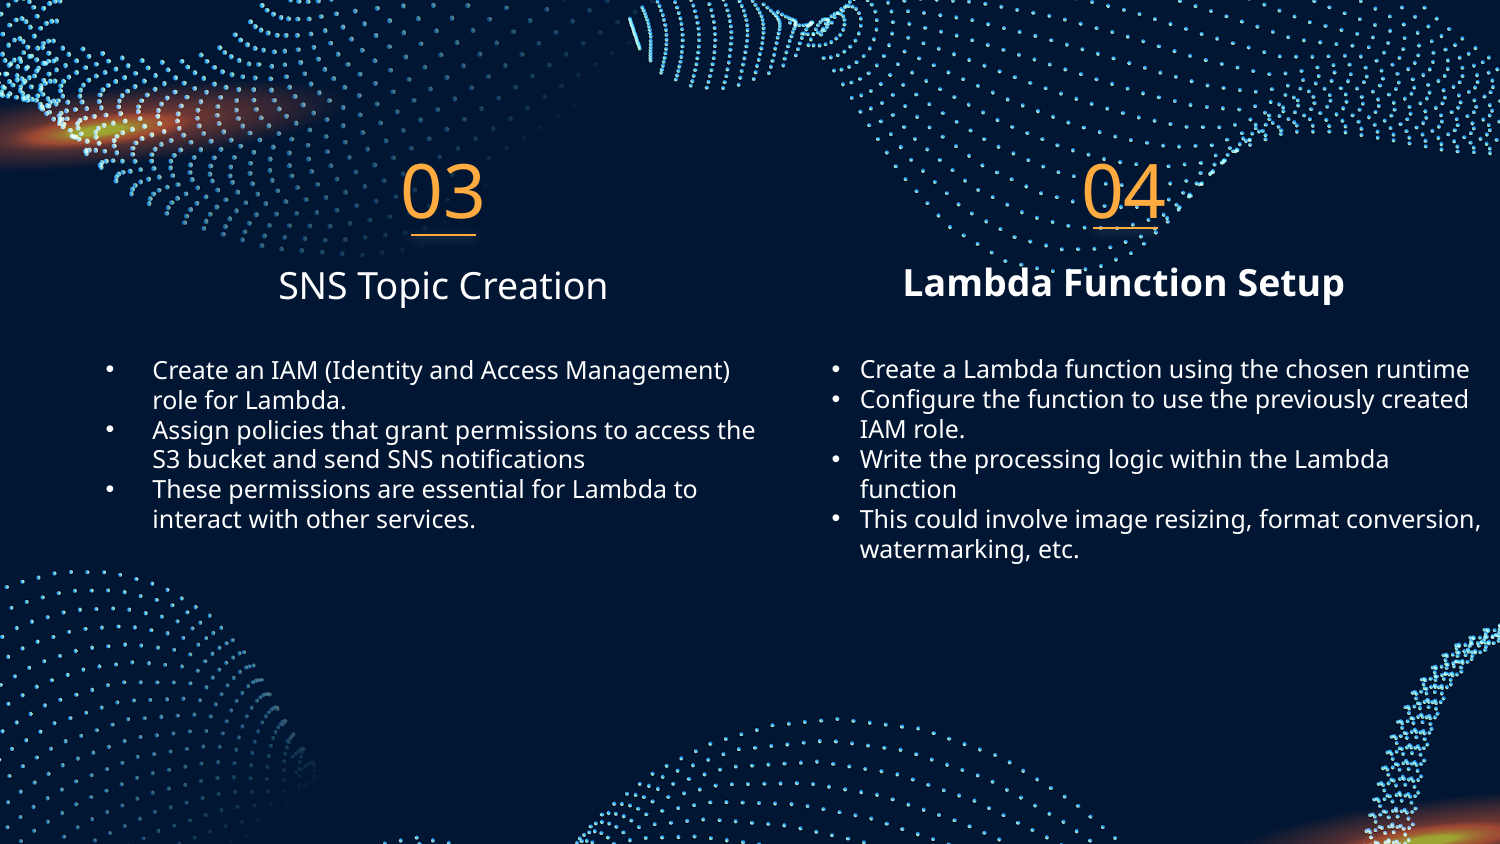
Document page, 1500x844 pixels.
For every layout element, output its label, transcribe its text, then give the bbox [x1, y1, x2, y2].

picture [0, 0, 1500, 844]
subtitle Create an IAM (Identity and Access Management) role for Lambda. Assign policies that grant permissions to access the S3 bucket and send SNS notifications These permissions are essential for Lambda to interact with other services. [90, 339, 797, 635]
subtitle Create a Lambda function using the chosen runtime Configure the function to use the previously created IAM role. Write the processing logic within the Lambda function This could involve image resizing, format conversion, watermarking, etc. [816, 338, 1500, 635]
title Lambda Function Setup [833, 200, 1415, 320]
title 04 [964, 130, 1284, 249]
title 03 [274, 130, 614, 231]
title SNS Topic Creation [220, 231, 667, 322]
